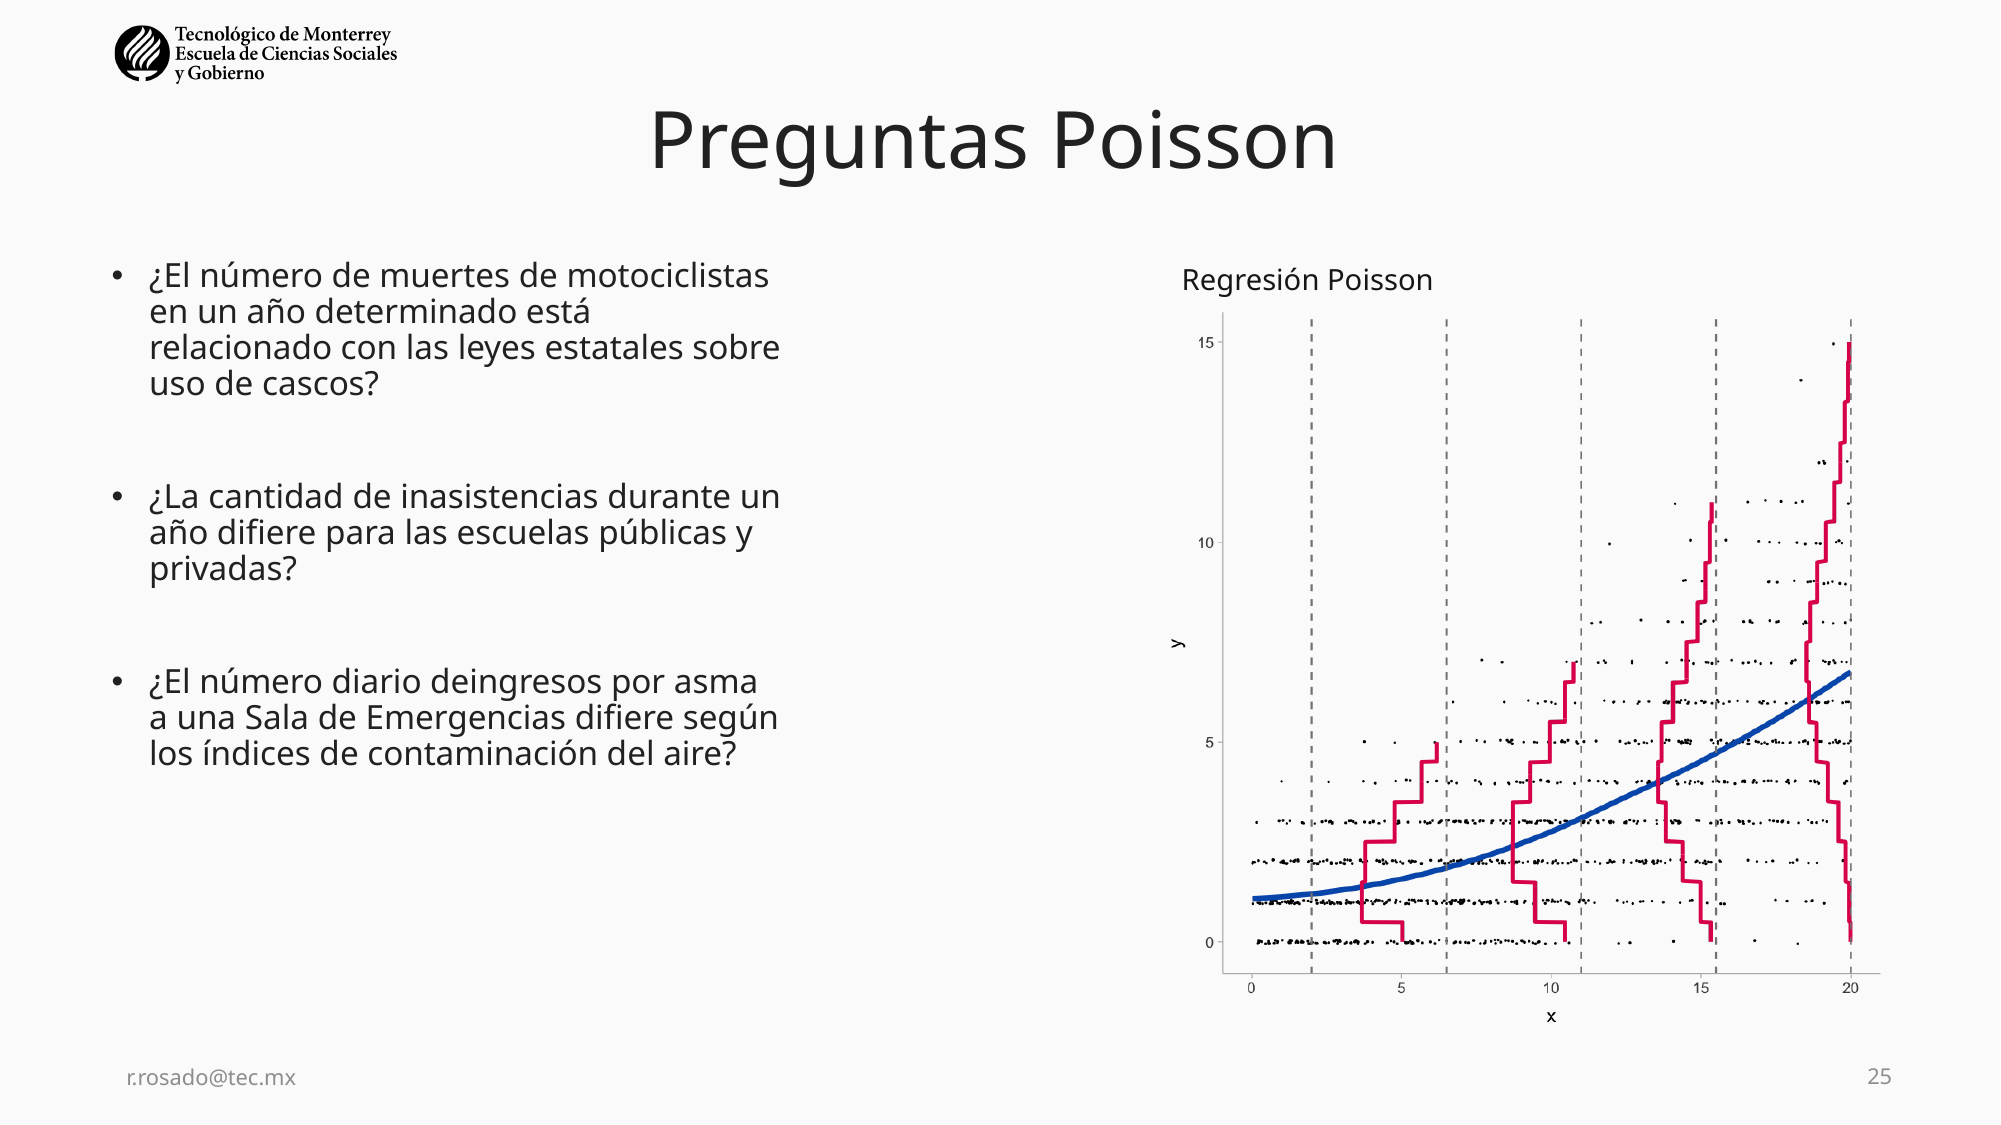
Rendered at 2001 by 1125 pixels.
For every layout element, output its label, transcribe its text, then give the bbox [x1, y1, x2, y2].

footer r.rosado@tec.mx [111, 1029, 1260, 1125]
text_box Regresión Poisson [1125, 218, 1476, 338]
picture [111, 24, 399, 76]
title Preguntas Poisson [96, 76, 1892, 210]
picture [1158, 303, 1890, 1035]
slide_number 25 [1852, 1029, 1912, 1125]
list ¿El número de muertes de motociclistas en un año determinado está relacionado con las leyes estatales sobre uso de cascos? ¿La cantidad de inasistencias durante un año difiere para las escuelas públicas y privadas? ¿El número diario deingresos por asma a una Sala de Emergencias difiere según los índices de contaminación del aire? [96, 251, 798, 1020]
